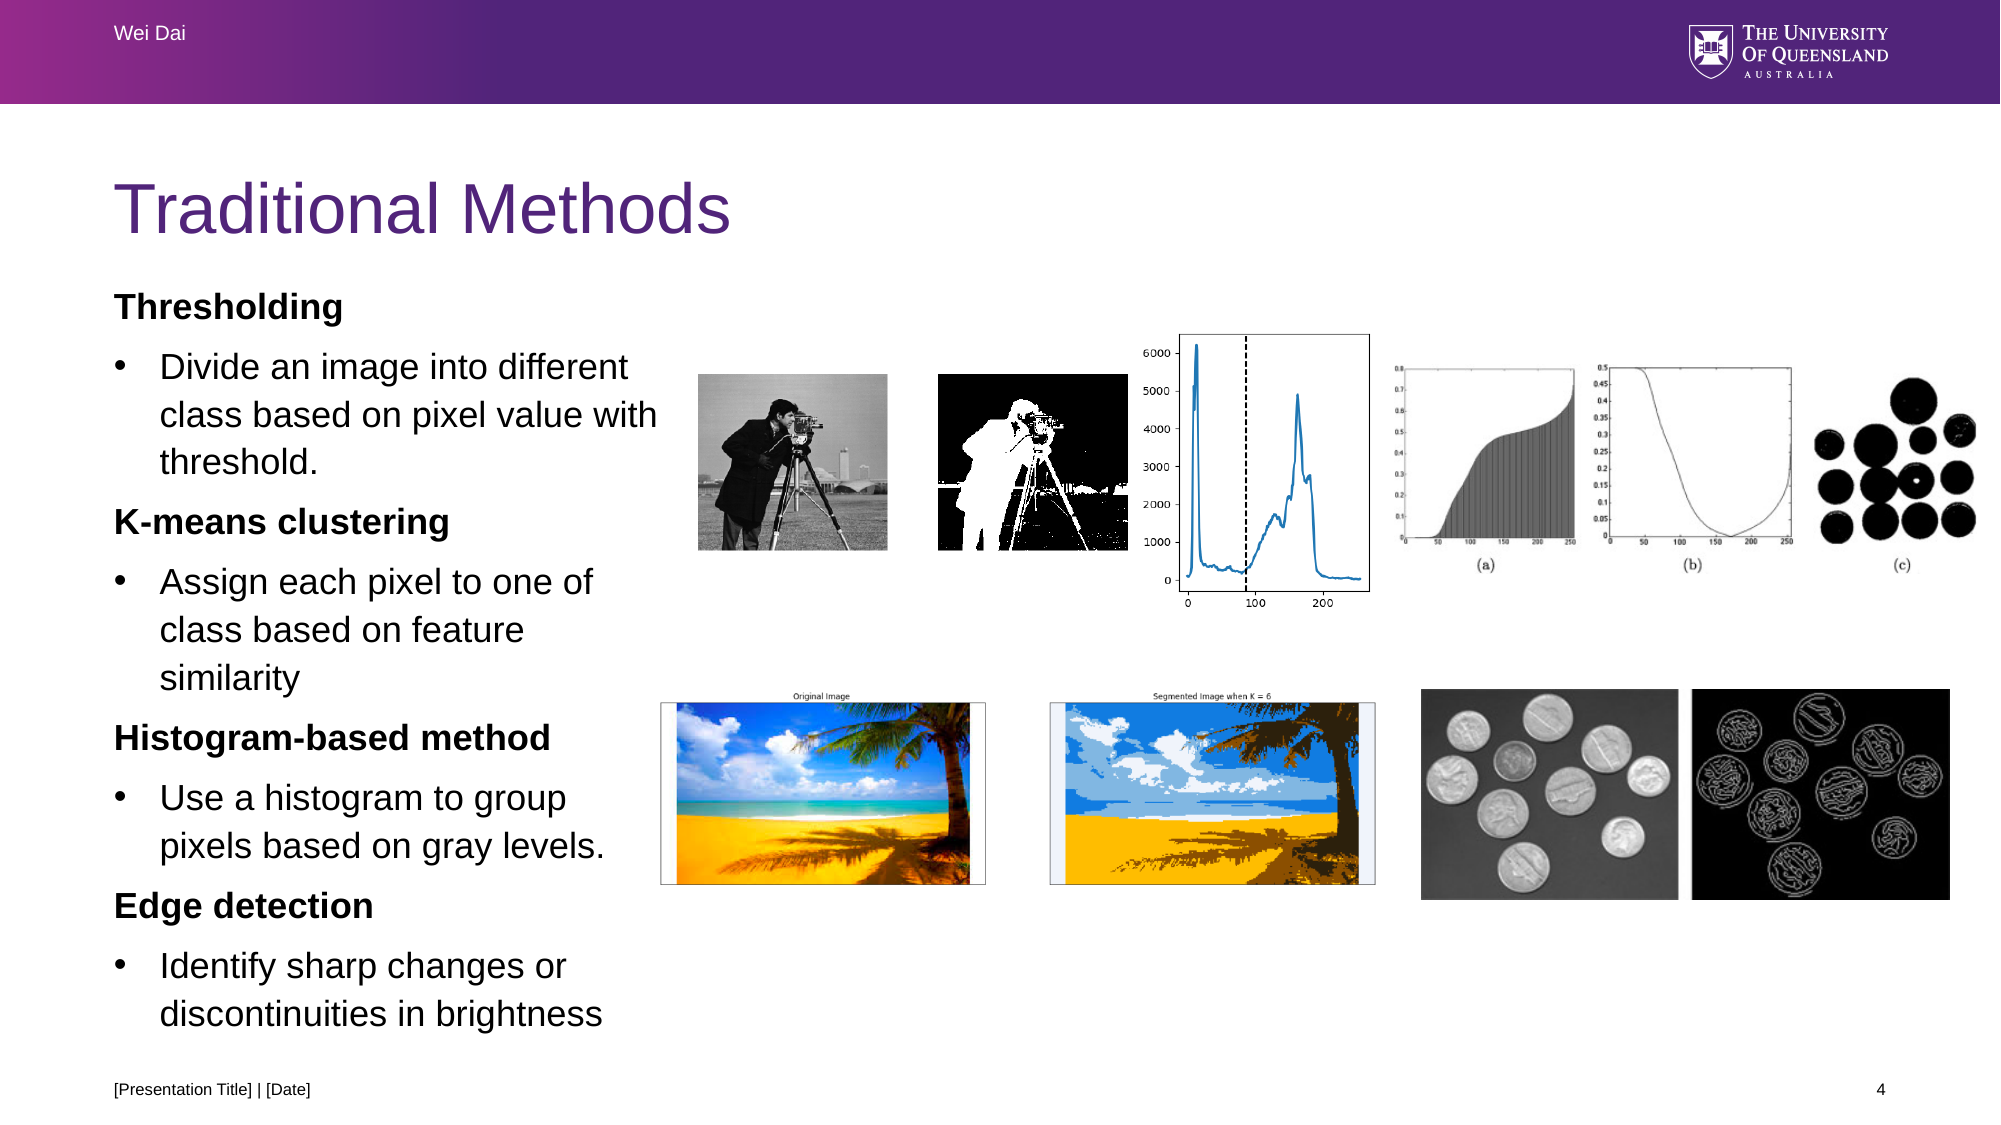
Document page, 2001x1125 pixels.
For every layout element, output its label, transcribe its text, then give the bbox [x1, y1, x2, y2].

picture [1421, 689, 1950, 900]
slide_number Wei Dai [114, 24, 1189, 72]
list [656, 319, 1383, 620]
picture [1689, 25, 1888, 79]
picture [647, 689, 1383, 899]
title Traditional Methods [114, 172, 1886, 250]
picture [1394, 364, 1977, 574]
slide_number 4 [1838, 1069, 1886, 1109]
list Thresholding Divide an image into different class based on pixel value with threshold. K-means clustering Assign each pixel to one of class based on feature similarity Histogram-based method Use a histogram to group pixels based on gray levels. Edge detection Identify sharp changes or discontinuities in brightness [114, 278, 670, 1035]
footer [Presentation Title] | [Date] [114, 1069, 666, 1109]
